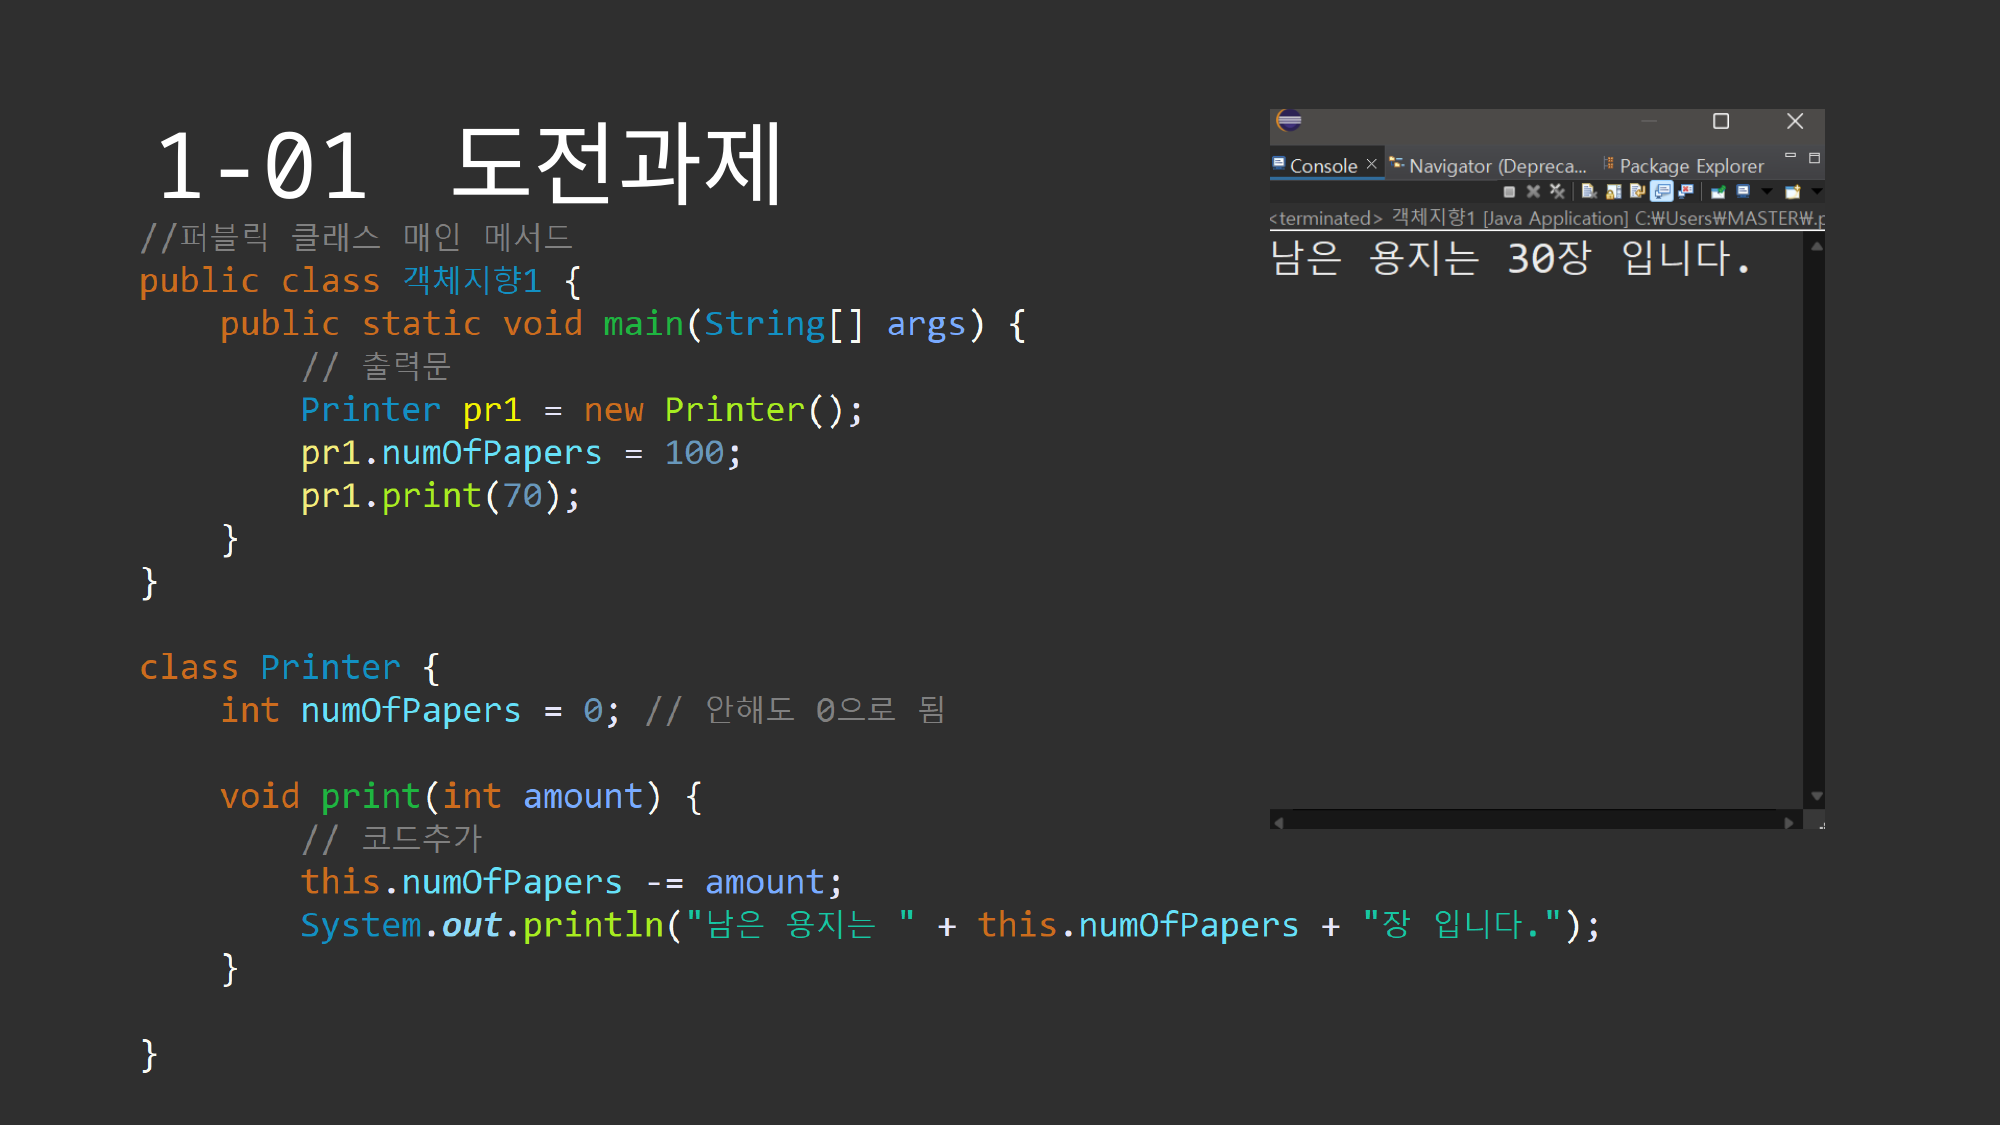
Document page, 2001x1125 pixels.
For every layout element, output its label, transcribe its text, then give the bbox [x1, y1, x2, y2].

title 1-01 도전과제 [137, 59, 1863, 278]
picture [141, 109, 1825, 1080]
